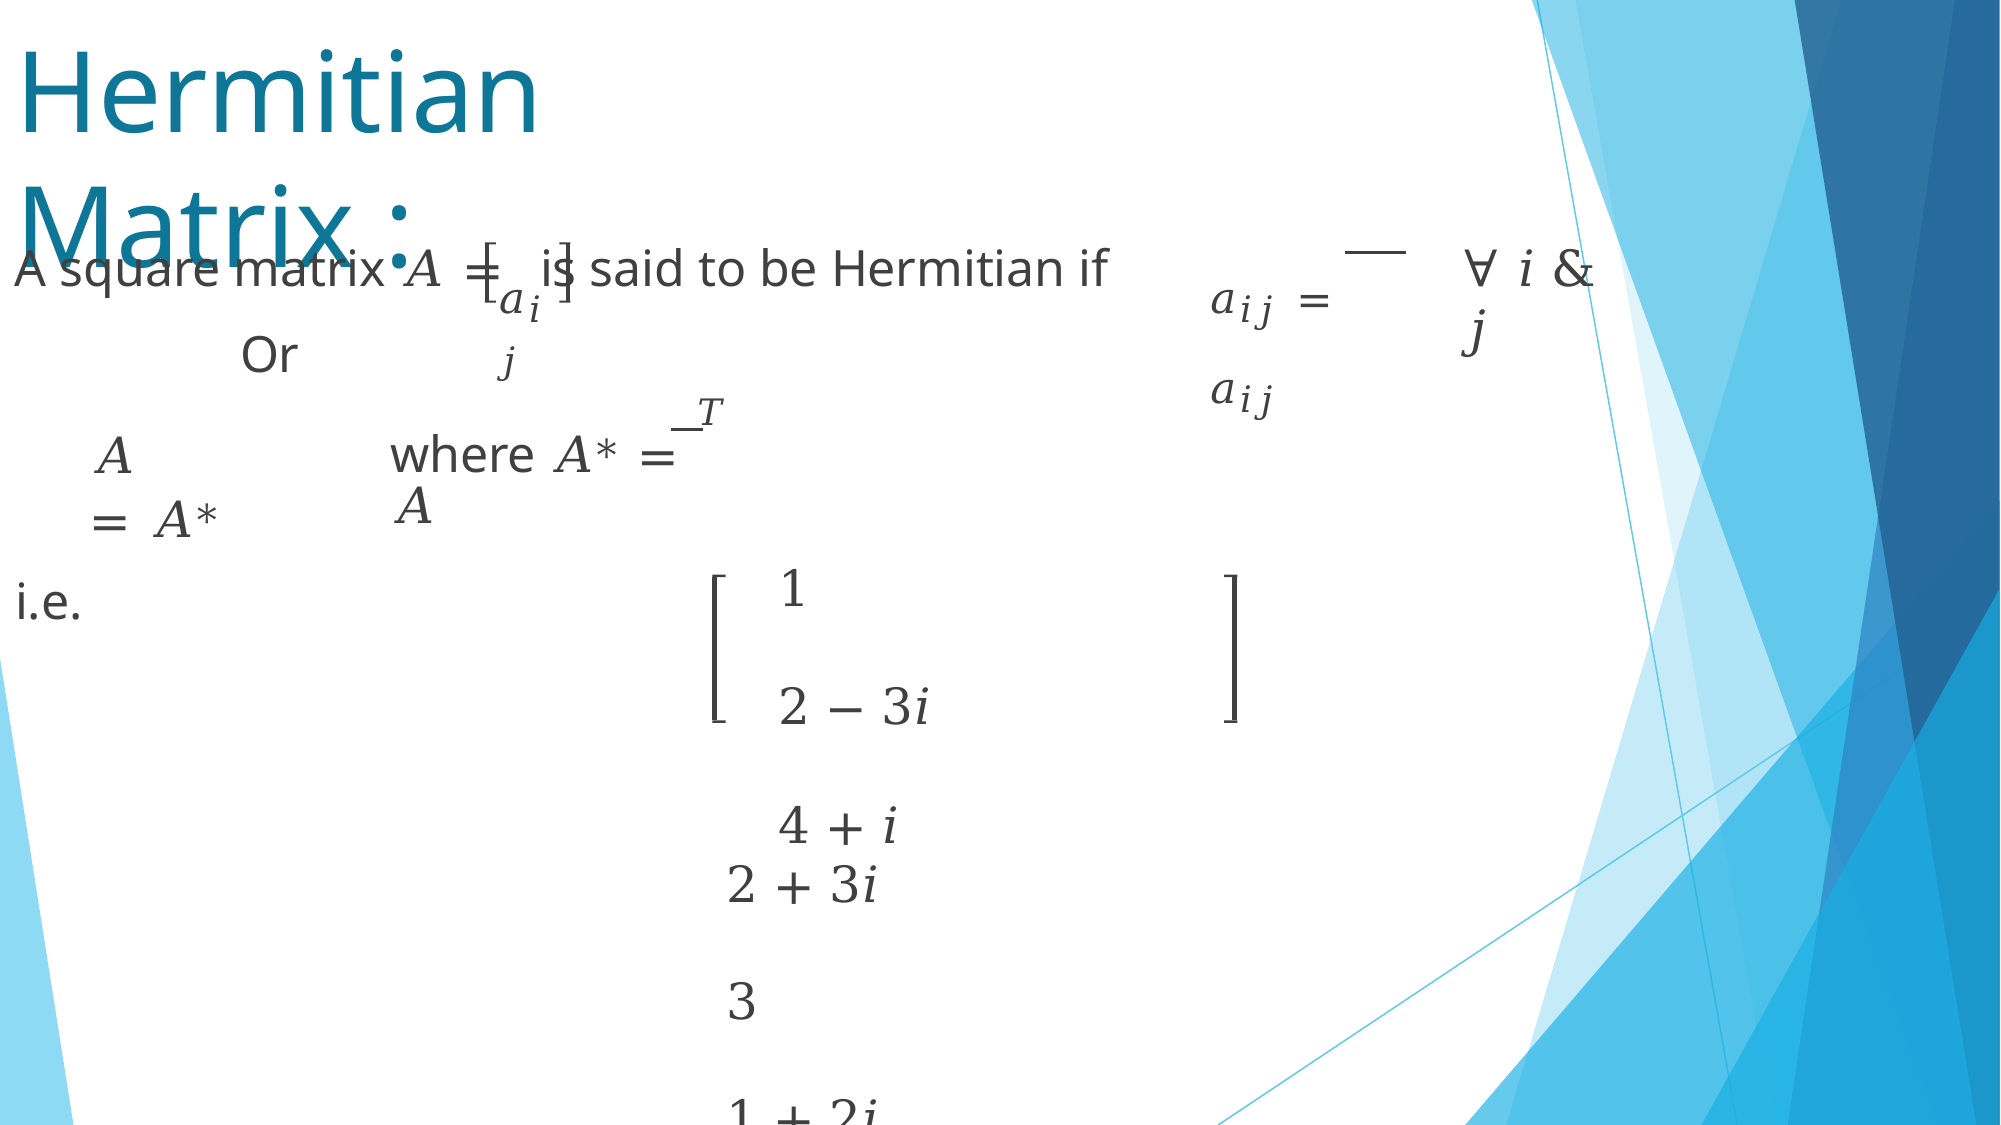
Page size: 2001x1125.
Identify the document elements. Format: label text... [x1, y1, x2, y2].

title Hermitian Matrix : [12, 17, 943, 207]
text_box ∀ 𝑖 & 𝑗 [1459, 234, 1609, 357]
text_box 𝑎𝑖𝑗 = 𝑎𝑖𝑗 [1202, 245, 1410, 428]
text_box 𝐴 = 𝐴∗ i.e. [8, 400, 243, 630]
text_box 𝑇 where 𝐴∗ = 𝐴 [383, 397, 732, 534]
text_box A square matrix 𝐴 = is said to be Hermitian if Or [12, 207, 1150, 383]
list 1 2 − 3𝑖 4 + 𝑖 2 + 3𝑖 3 1 + 2𝑖 4 − 𝑖 1 − 2𝑖 7 Note : In a Hermitian matrix, the diagonal elements are real [12, 554, 1378, 1125]
